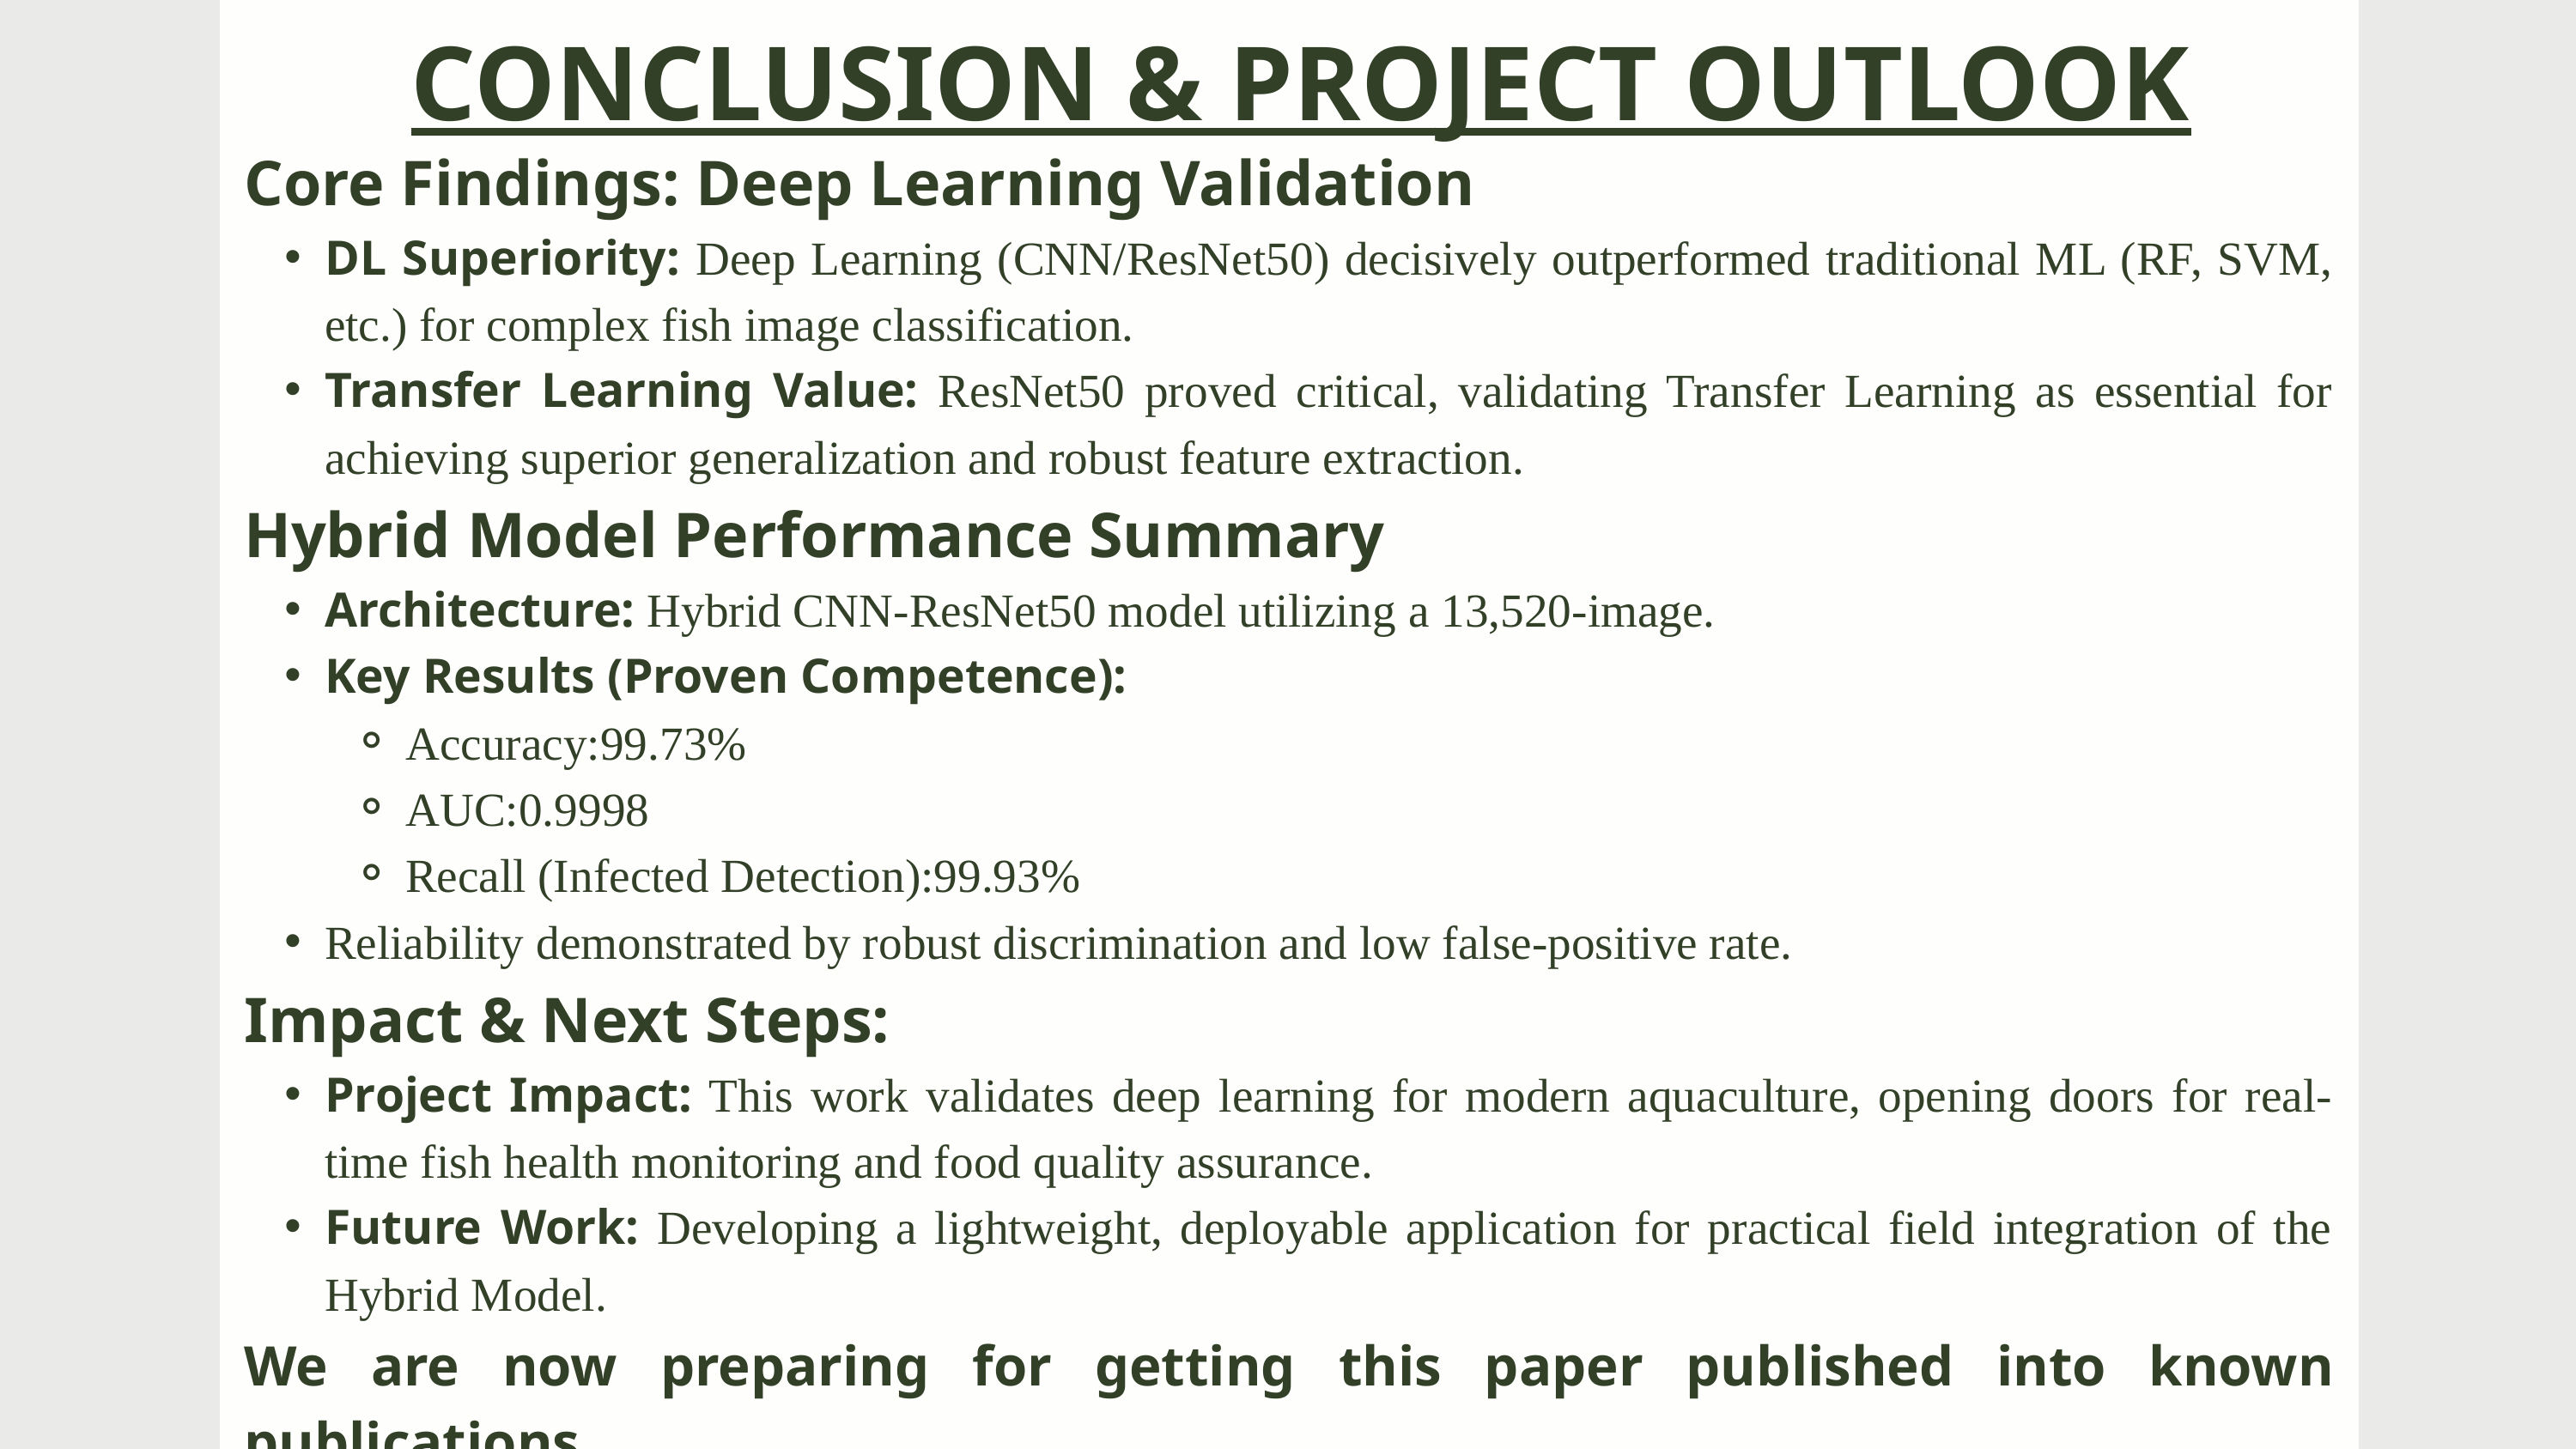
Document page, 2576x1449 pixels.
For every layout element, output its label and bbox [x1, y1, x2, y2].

text_box [2358, 0, 2576, 1449]
text_box [0, 0, 221, 1449]
text_box [224, 0, 2353, 1449]
